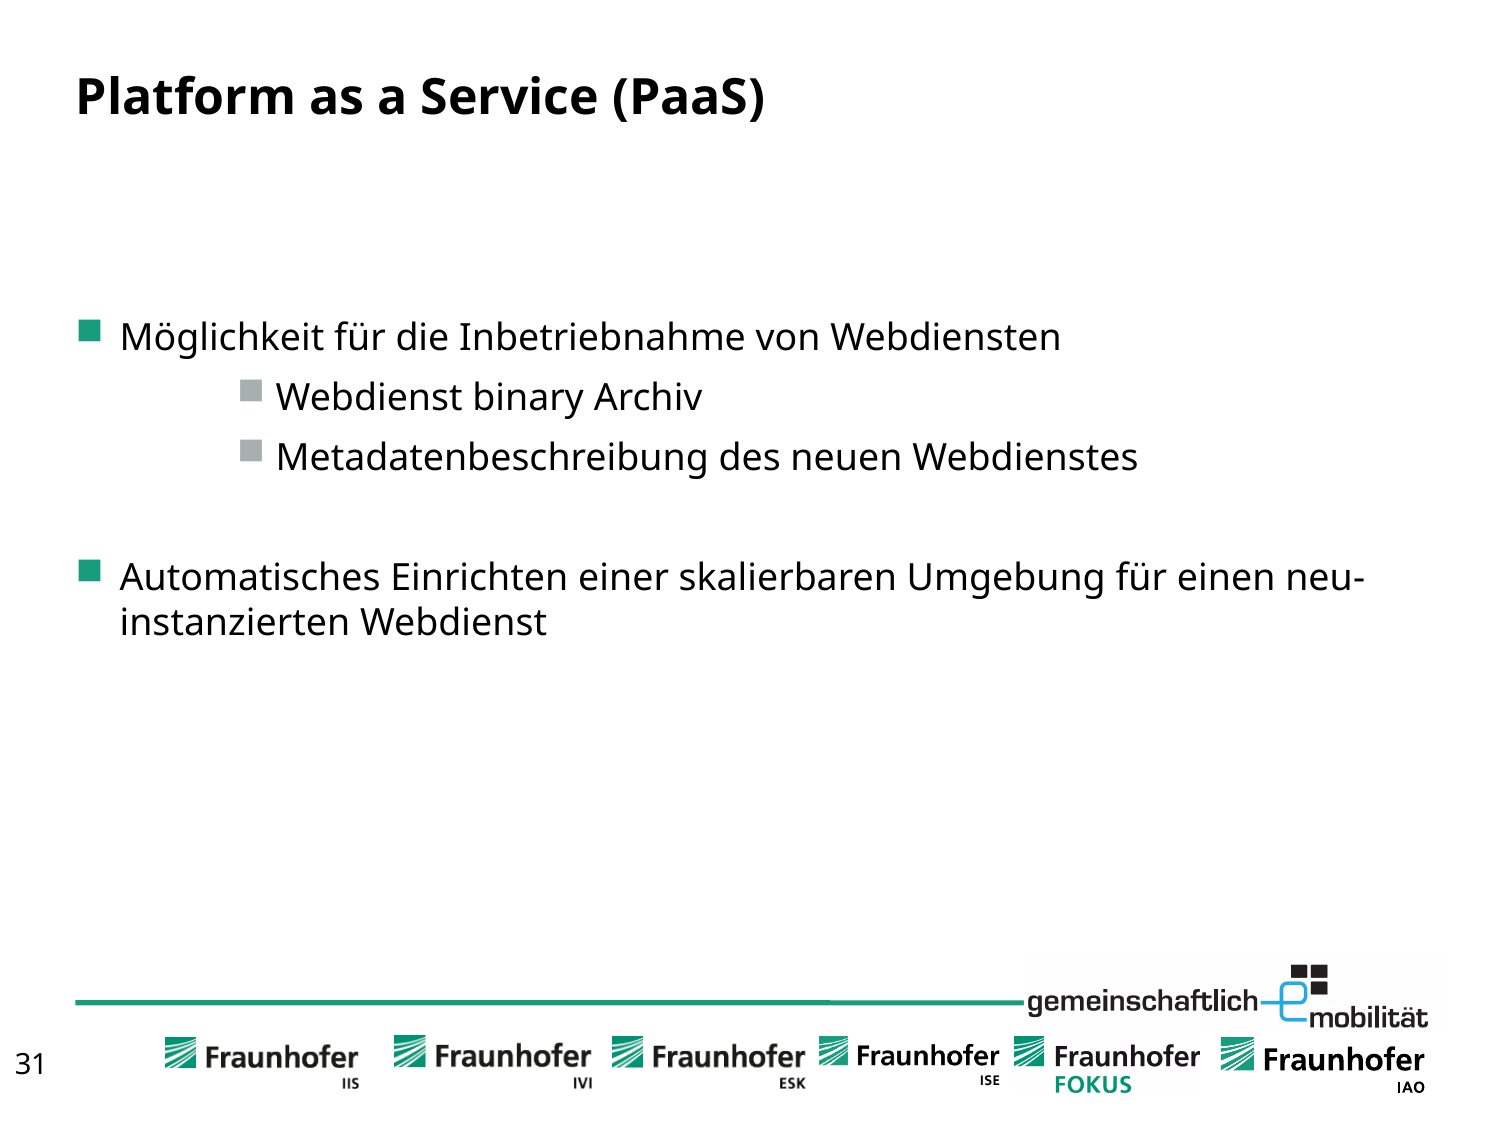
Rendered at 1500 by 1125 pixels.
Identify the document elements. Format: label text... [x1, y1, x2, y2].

picture [1023, 952, 1443, 1033]
title Platform as a Service (PaaS) [75, 64, 1425, 215]
slide_number 31 [0, 1037, 1500, 1098]
list Möglichkeit für die Inbetriebnahme von Webdiensten Webdienst binary Archiv Metadatenbeschreibung des neuen Webdienstes Automatisches Einrichten einer skalierbaren Umgebung für einen neu-instanzierten Webdienst [75, 312, 1425, 963]
